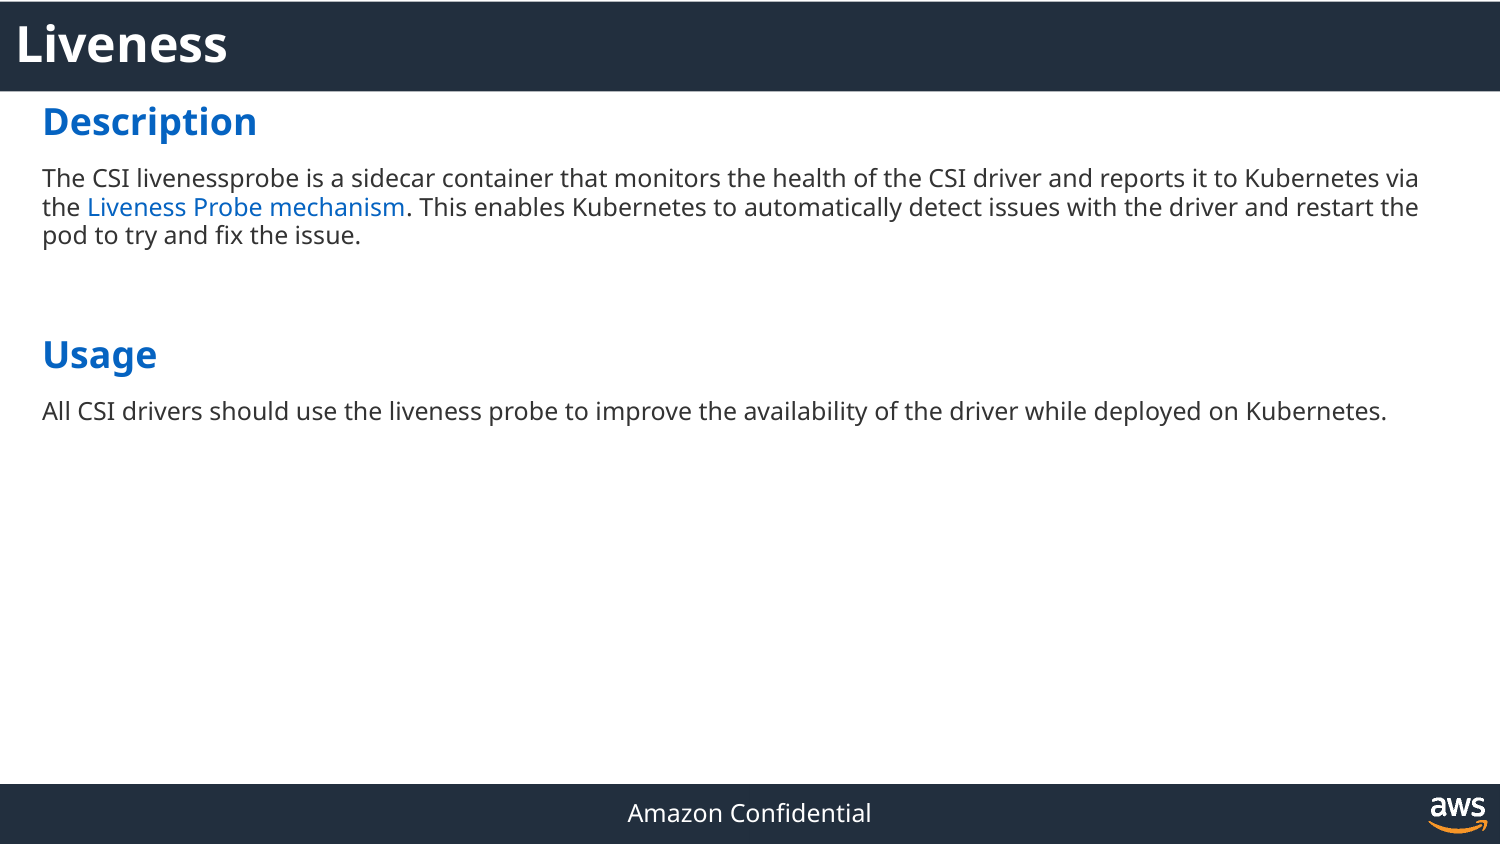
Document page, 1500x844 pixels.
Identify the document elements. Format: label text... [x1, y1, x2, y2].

text_box Liveness [0, 1, 1500, 92]
picture [0, 784, 1500, 844]
list Description The CSI livenessprobe is a sidecar container that monitors the health of the CSI driver and reports it to Kubernetes via the Liveness Probe mechanism. This enables Kubernetes to automatically detect issues with the driver and restart the pod to try and fix the issue. Usage All CSI drivers should use the liveness probe to improve the availability of the driver while deployed on Kubernetes. [27, 91, 1469, 727]
